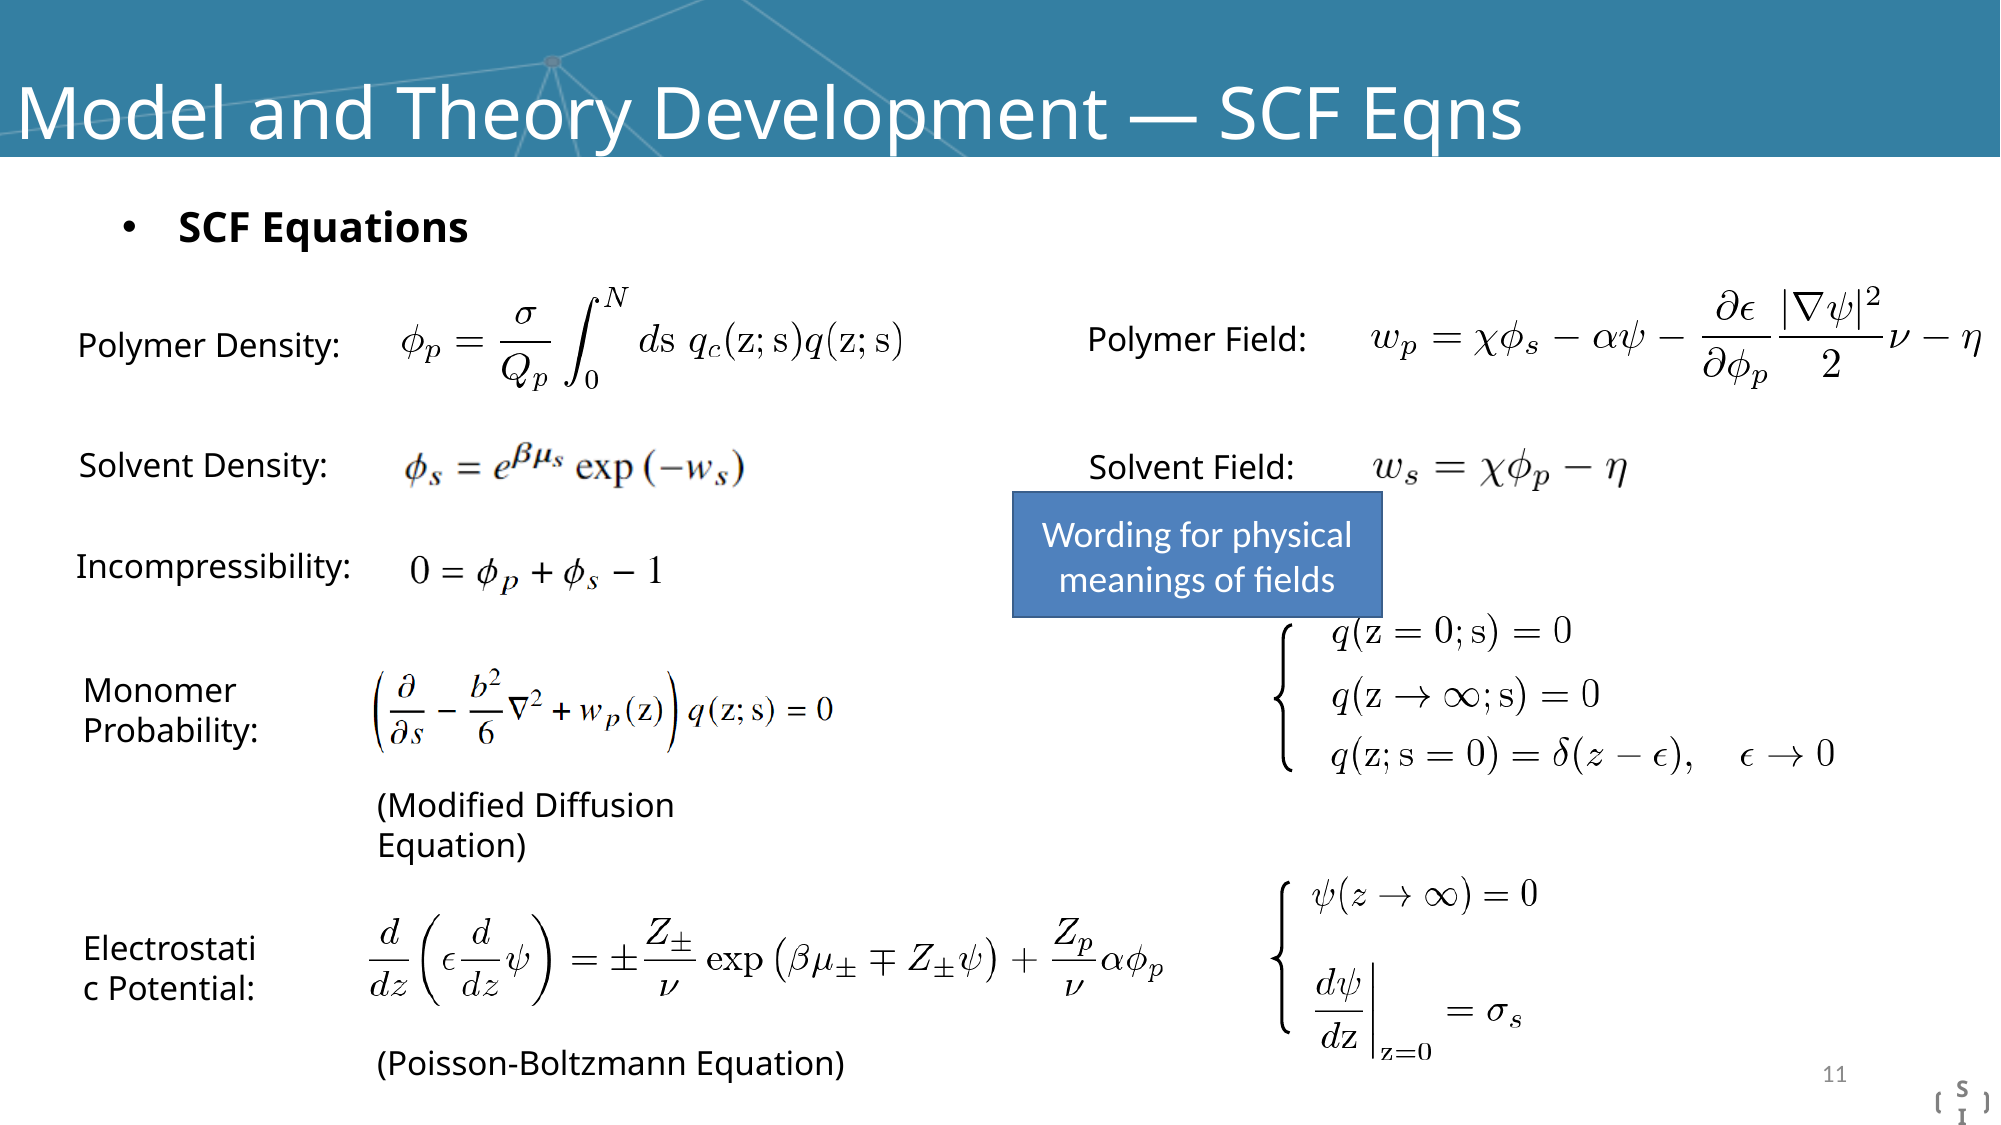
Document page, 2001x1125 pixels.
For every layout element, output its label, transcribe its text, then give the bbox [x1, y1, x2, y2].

picture [369, 914, 1163, 1006]
picture [369, 649, 840, 758]
text_box (Modified Diffusion Equation) [362, 776, 833, 872]
picture [1373, 448, 1627, 491]
text_box Polymer Density: [62, 317, 356, 372]
text_box Solvent Density: [64, 437, 344, 492]
text_box Electrostatic Potential: [68, 919, 286, 1015]
text_box Polymer Field: [1072, 311, 1323, 366]
picture [1371, 286, 1981, 389]
picture [369, 428, 779, 505]
text_box SCF Equations [107, 193, 537, 259]
text_box Solvent Field: [1074, 439, 1310, 491]
text_box (Poisson-Boltzmann Equation) [362, 1034, 862, 1090]
picture [402, 546, 670, 600]
text_box Monomer Probability: [68, 661, 286, 757]
picture [402, 287, 901, 391]
slide_number 11 [1412, 1042, 1863, 1103]
title Model and Theory Development — SCF Eqns [0, 23, 1863, 155]
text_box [1274, 613, 1834, 775]
text_box Wording for physical meanings of fields [1012, 491, 1383, 618]
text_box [1274, 875, 1537, 1060]
text_box Incompressibility: [61, 537, 367, 593]
